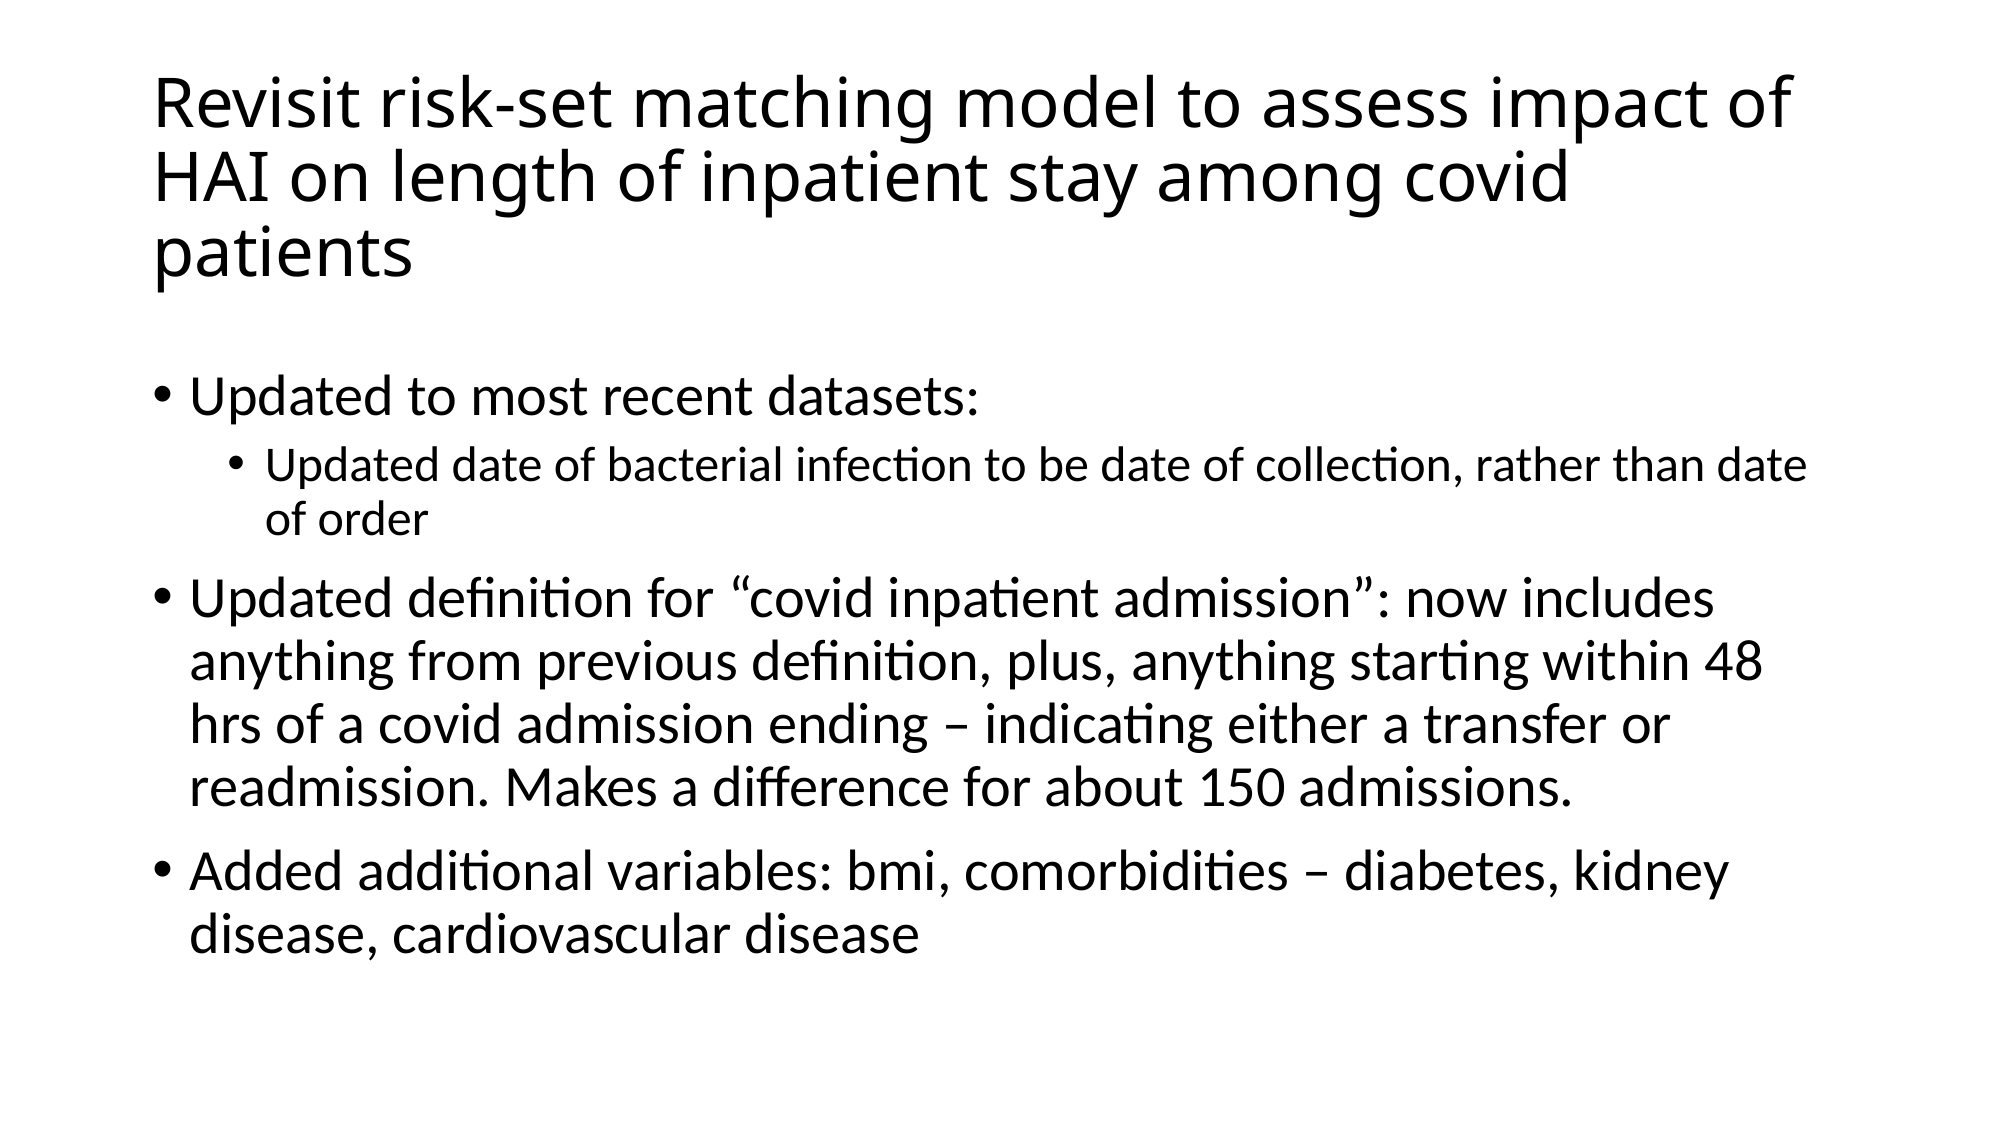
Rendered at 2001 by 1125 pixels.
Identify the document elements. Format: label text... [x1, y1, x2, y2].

title Revisit risk-set matching model to assess impact of HAI on length of inpatient stay among covid patients [137, 59, 1863, 300]
list Updated to most recent datasets: Updated date of bacterial infection to be date of collection, rather than date of order Updated definition for “covid inpatient admission”: now includes anything from previous definition, plus, anything starting within 48 hrs of a covid admission ending – indicating either a transfer or readmission. Makes a difference for about 150 admissions. Added additional variables: bmi, comorbidities – diabetes, kidney disease, cardiovascular disease [137, 357, 1863, 1014]
